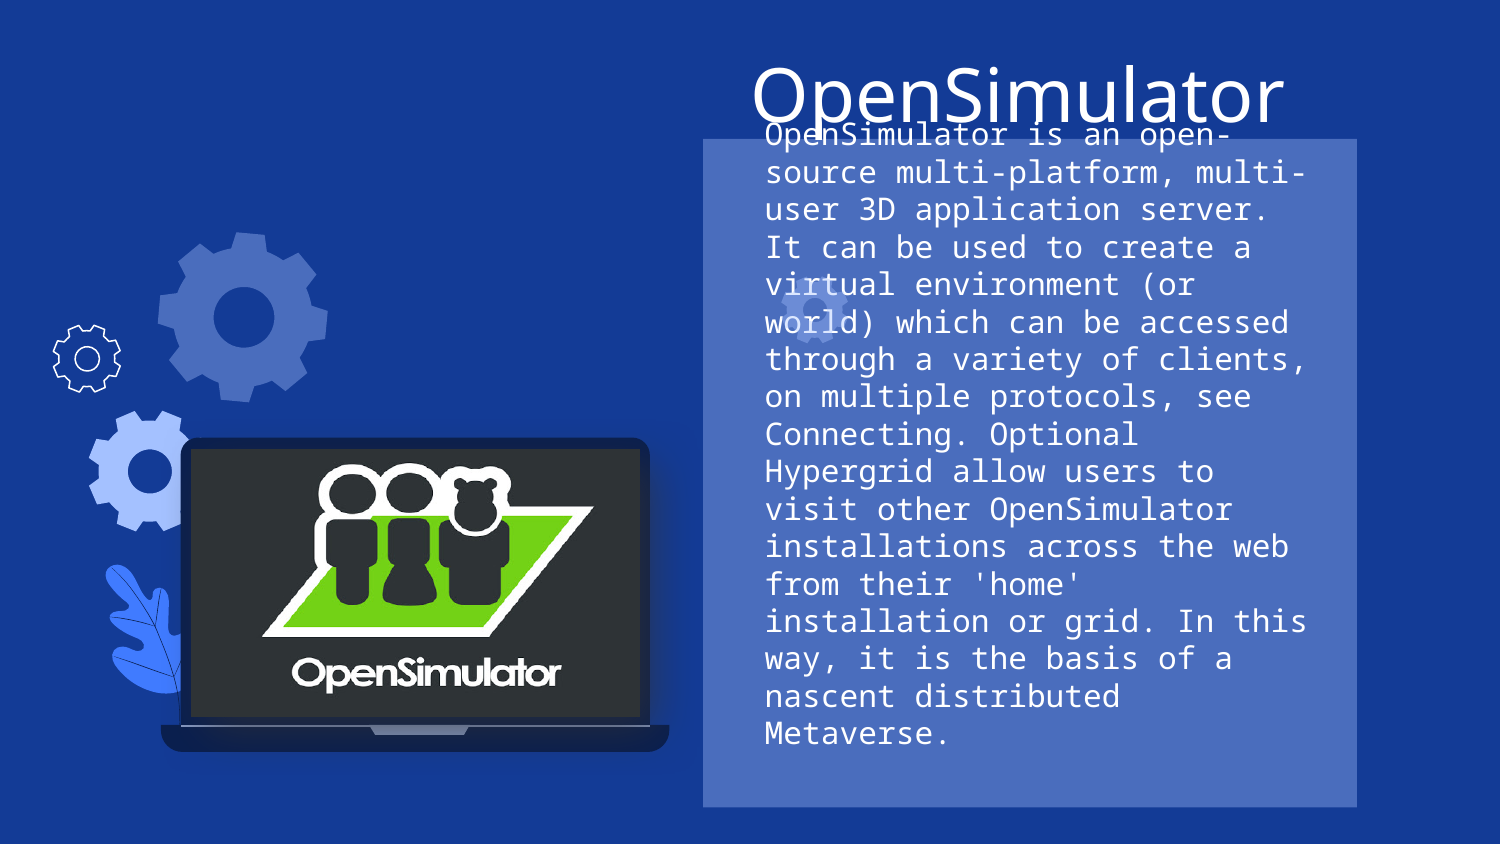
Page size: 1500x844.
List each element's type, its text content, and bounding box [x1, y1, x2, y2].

text_box [703, 138, 1357, 808]
title OpenSimulator [580, 32, 1301, 139]
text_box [104, 564, 155, 735]
text_box [781, 276, 848, 344]
picture [191, 449, 640, 717]
text_box OpenSimulator is an open-source multi-platform, multi-user 3D application server. It can be used to create a virtual environment (or world) which can be accessed through a variety of clients, on multiple protocols, see Connecting. Optional Hypergrid allow users to visit other OpenSimulator installations across the web from their 'home' installation or grid. In this way, it is the basis of a nascent distributed Metaverse. [749, 127, 1327, 739]
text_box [53, 232, 328, 532]
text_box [160, 437, 670, 753]
